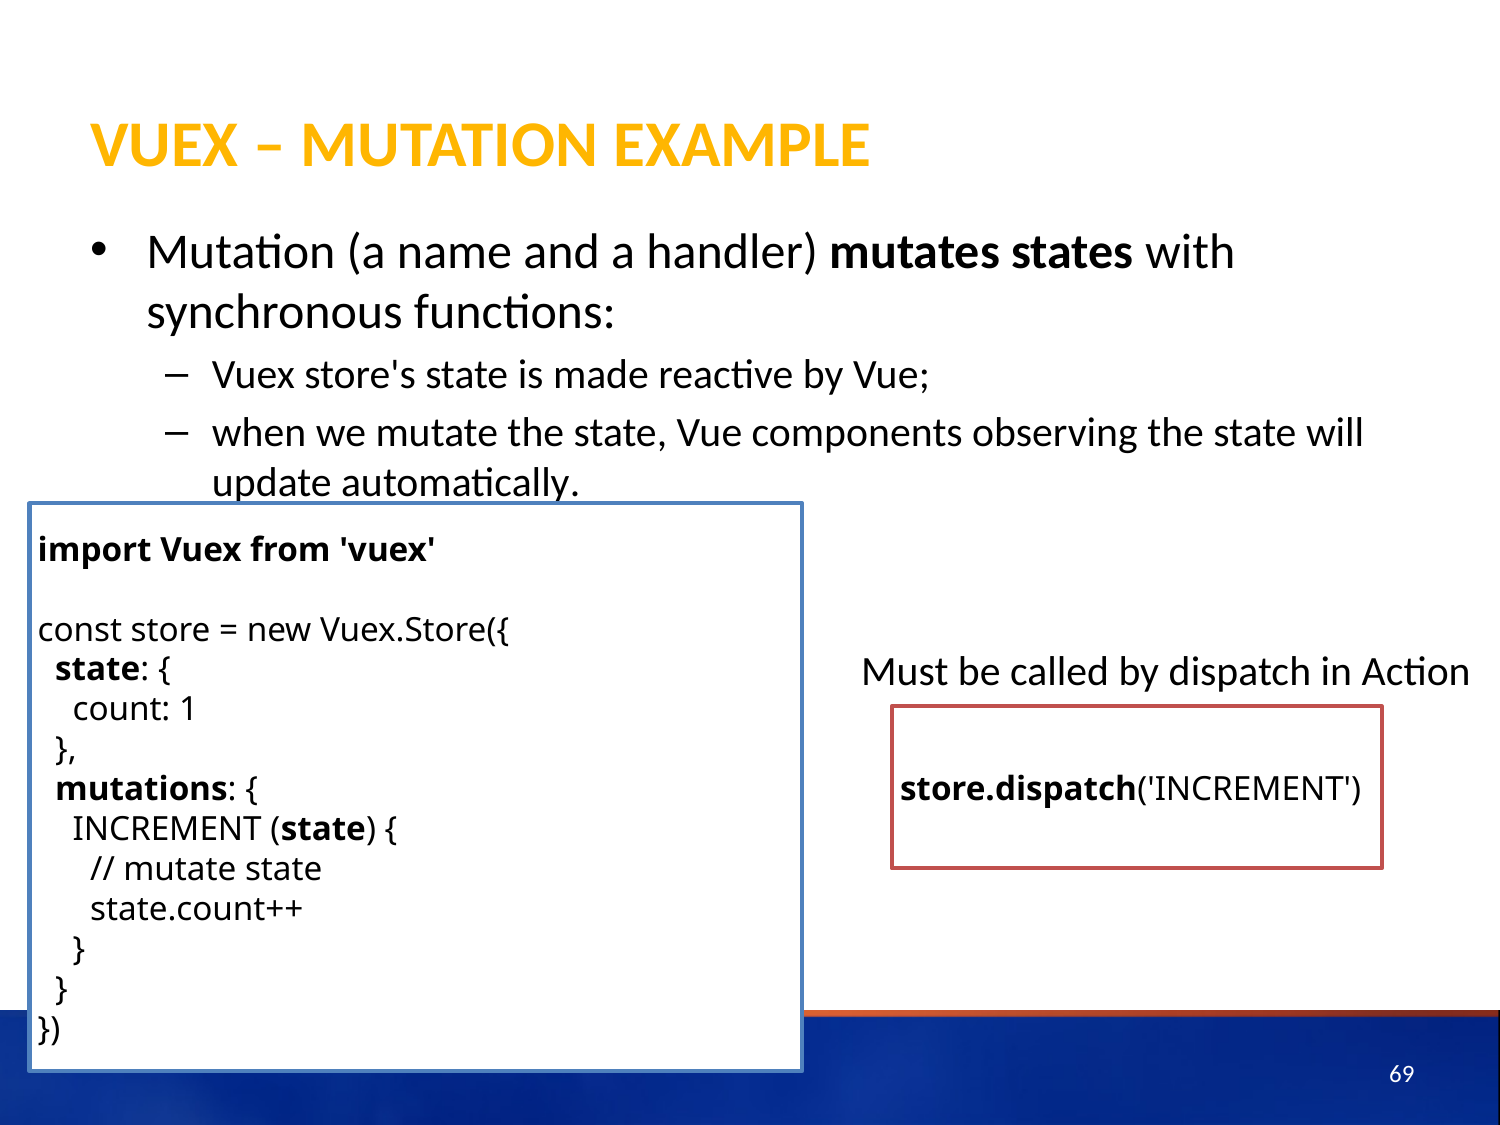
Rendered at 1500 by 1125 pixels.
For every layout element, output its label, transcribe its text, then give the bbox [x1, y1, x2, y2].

picture [0, 1010, 1500, 1125]
slide_number 69 [1215, 1042, 1430, 1103]
text_box store.dispatch('INCREMENT') [890, 734, 1384, 870]
text_box import Vuex from 'vuex' const store = new Vuex.Store({ state: { count: 1 }, mutations: { INCREMENT (state) { // mutate state state.count++ } } }) [27, 501, 804, 1073]
title Vuex – mutation example [75, 93, 1425, 188]
text_box Must be called by dispatch in Action [852, 603, 1486, 734]
list Mutation (a name and a handler) mutates states with synchronous functions: Vuex store's state is made reactive by Vue; when we mutate the state, Vue components observing the state will update automatically. [75, 210, 1425, 1005]
